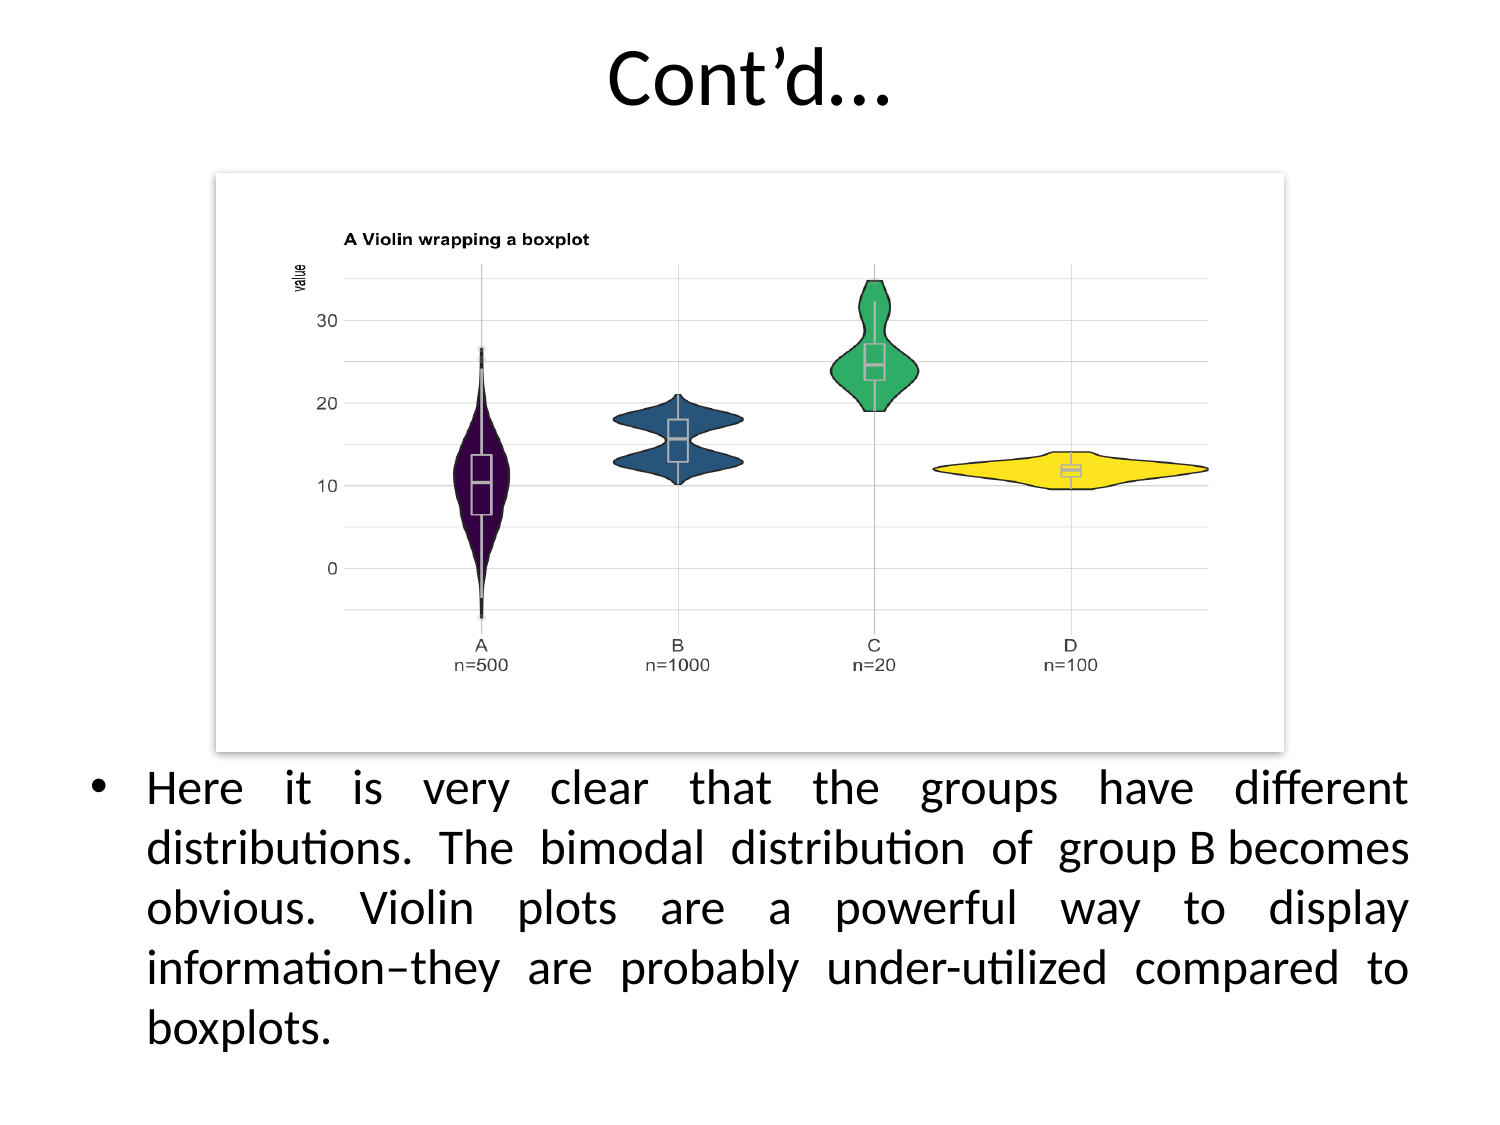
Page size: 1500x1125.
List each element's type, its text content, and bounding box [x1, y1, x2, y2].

title Cont’d… [75, 0, 1425, 163]
list Here it is very clear that the groups have different distributions. The bimodal distribution of group B becomes obvious. Violin plots are a powerful way to display information–they are probably under-utilized compared to boxplots. [75, 187, 1425, 1088]
picture [230, 187, 1270, 738]
